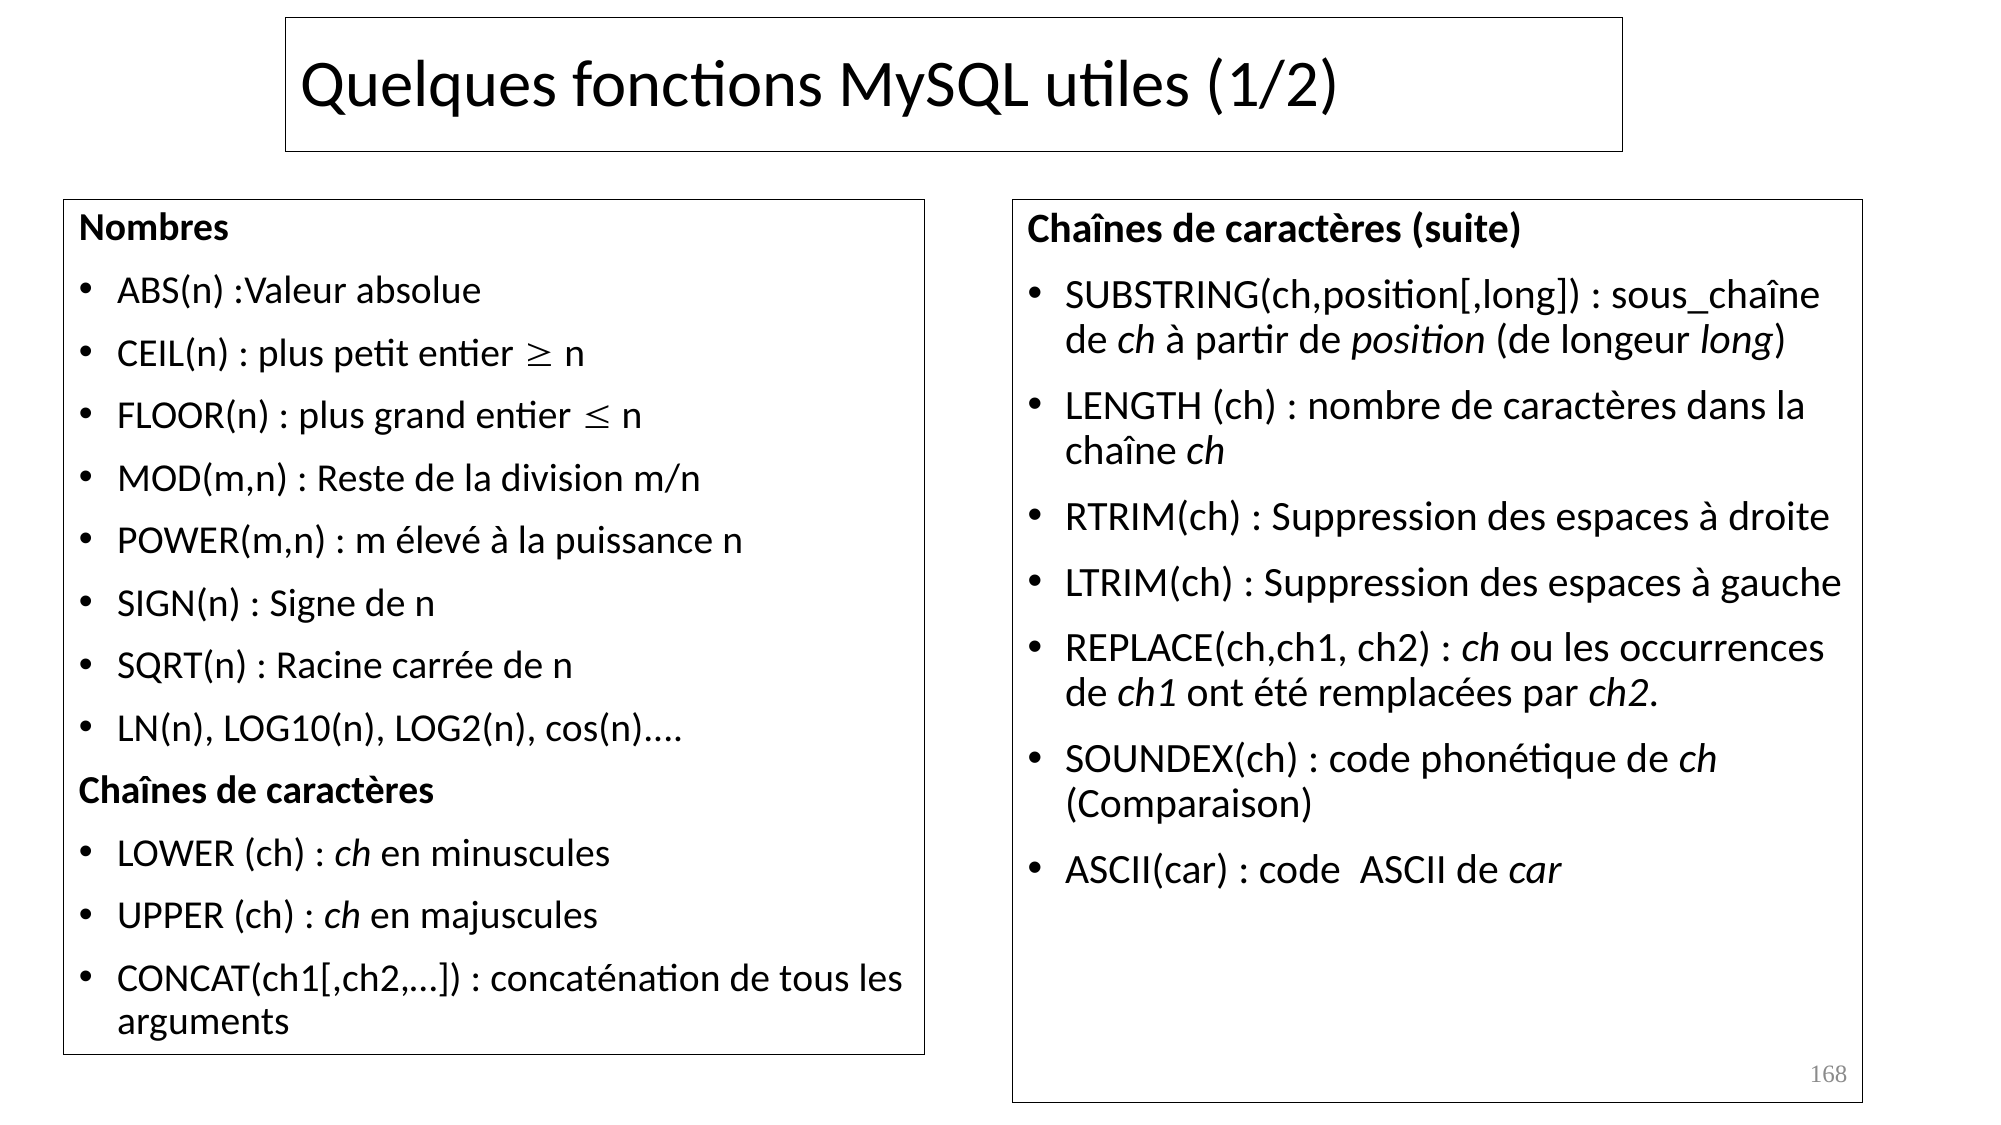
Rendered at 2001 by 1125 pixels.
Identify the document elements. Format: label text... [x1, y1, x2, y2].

list Nombres ABS(n) :Valeur absolue CEIL(n) : plus petit entier  n FLOOR(n) : plus grand entier  n MOD(m,n) : Reste de la division m/n POWER(m,n) : m élevé à la puissance n SIGN(n) : Signe de n SQRT(n) : Racine carrée de n LN(n), LOG10(n), LOG2(n), cos(n).... Chaînes de caractères LOWER (ch) : ch en minuscules UPPER (ch) : ch en majuscules CONCAT(ch1[,ch2,…]) : concaténation de tous les arguments [63, 199, 925, 1055]
list Chaînes de caractères (suite) SUBSTRING(ch,position[,long]) : sous_chaîne de ch à partir de position (de longeur long) LENGTH (ch) : nombre de caractères dans la chaîne ch RTRIM(ch) : Suppression des espaces à droite LTRIM(ch) : Suppression des espaces à gauche REPLACE(ch,ch1, ch2) : ch ou les occurrences de ch1 ont été remplacées par ch2. SOUNDEX(ch) : code phonétique de ch (Comparaison) ASCII(car) : code ASCII de car [1012, 199, 1863, 1103]
title Quelques fonctions MySQL utiles (1/2) [285, 17, 1623, 152]
